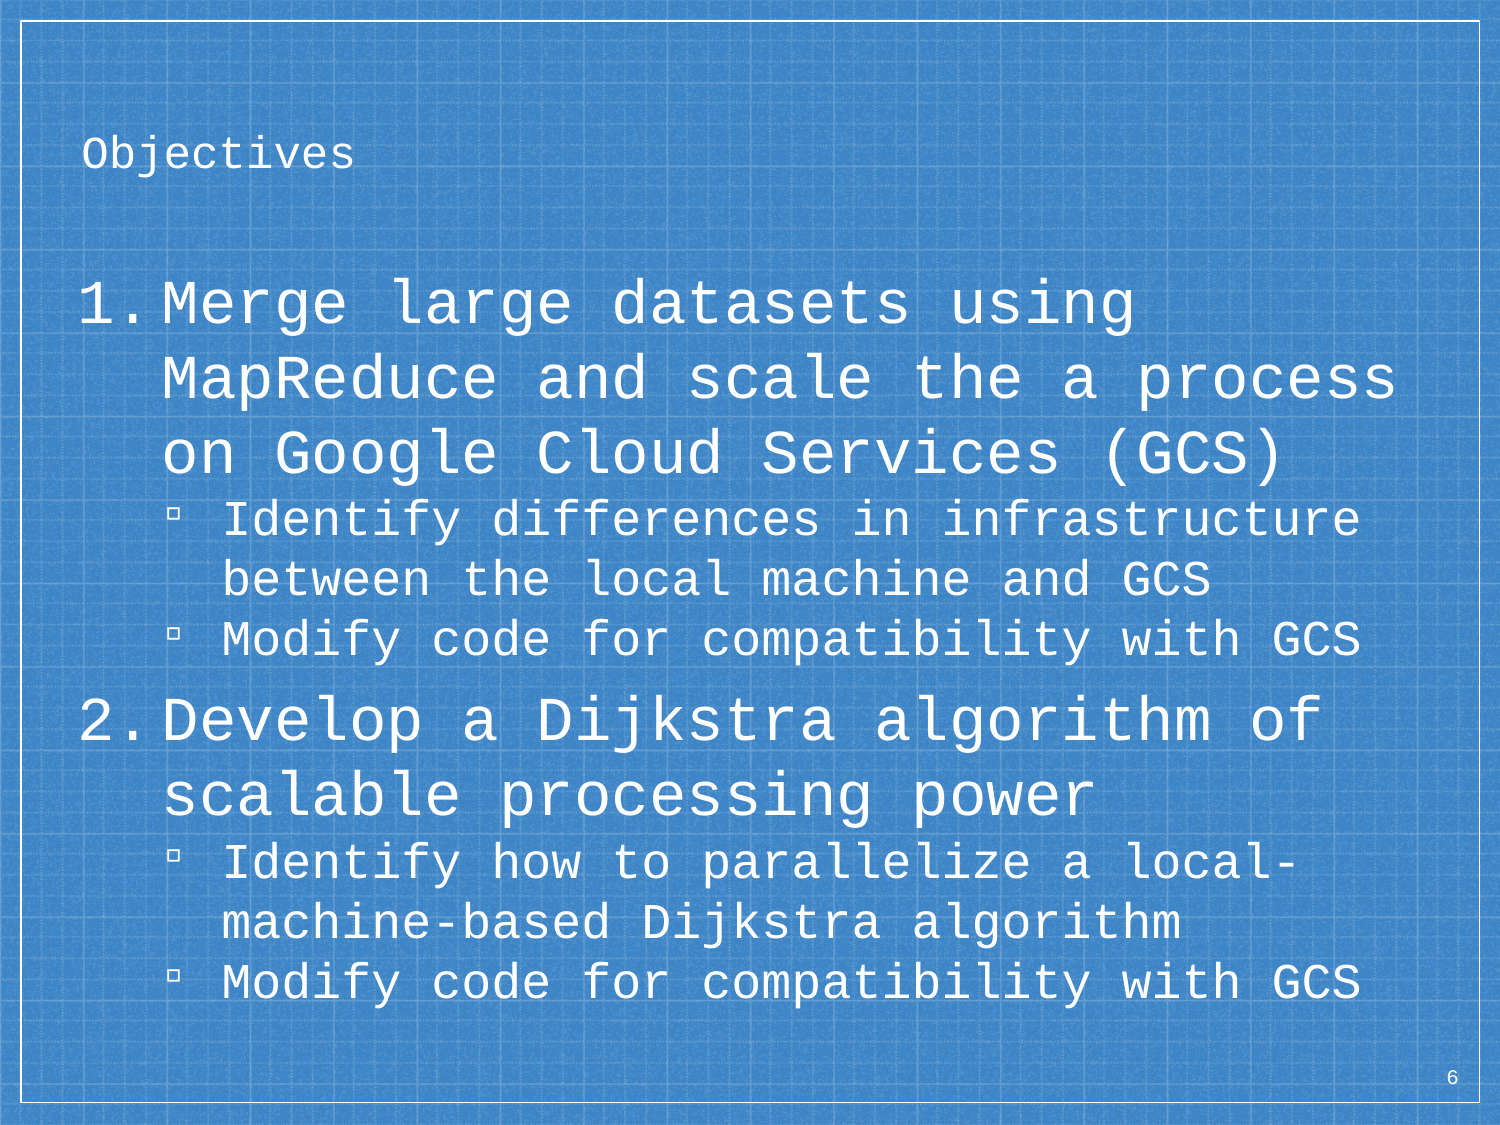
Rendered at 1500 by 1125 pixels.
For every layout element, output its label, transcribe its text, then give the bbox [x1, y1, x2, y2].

slide_number 6 [1398, 1048, 1474, 1113]
title Objectives [66, 108, 1417, 199]
picture [0, 0, 1500, 1125]
list Merge large datasets using MapReduce and scale the a process on Google Cloud Services (GCS) Identify differences in infrastructure between the local machine and GCS Modify code for compatibility with GCS Develop a Dijkstra algorithm of scalable processing power Identify how to parallelize a local-machine-based Dijkstra algorithm Modify code for compatibility with GCS [56, 246, 1417, 1042]
